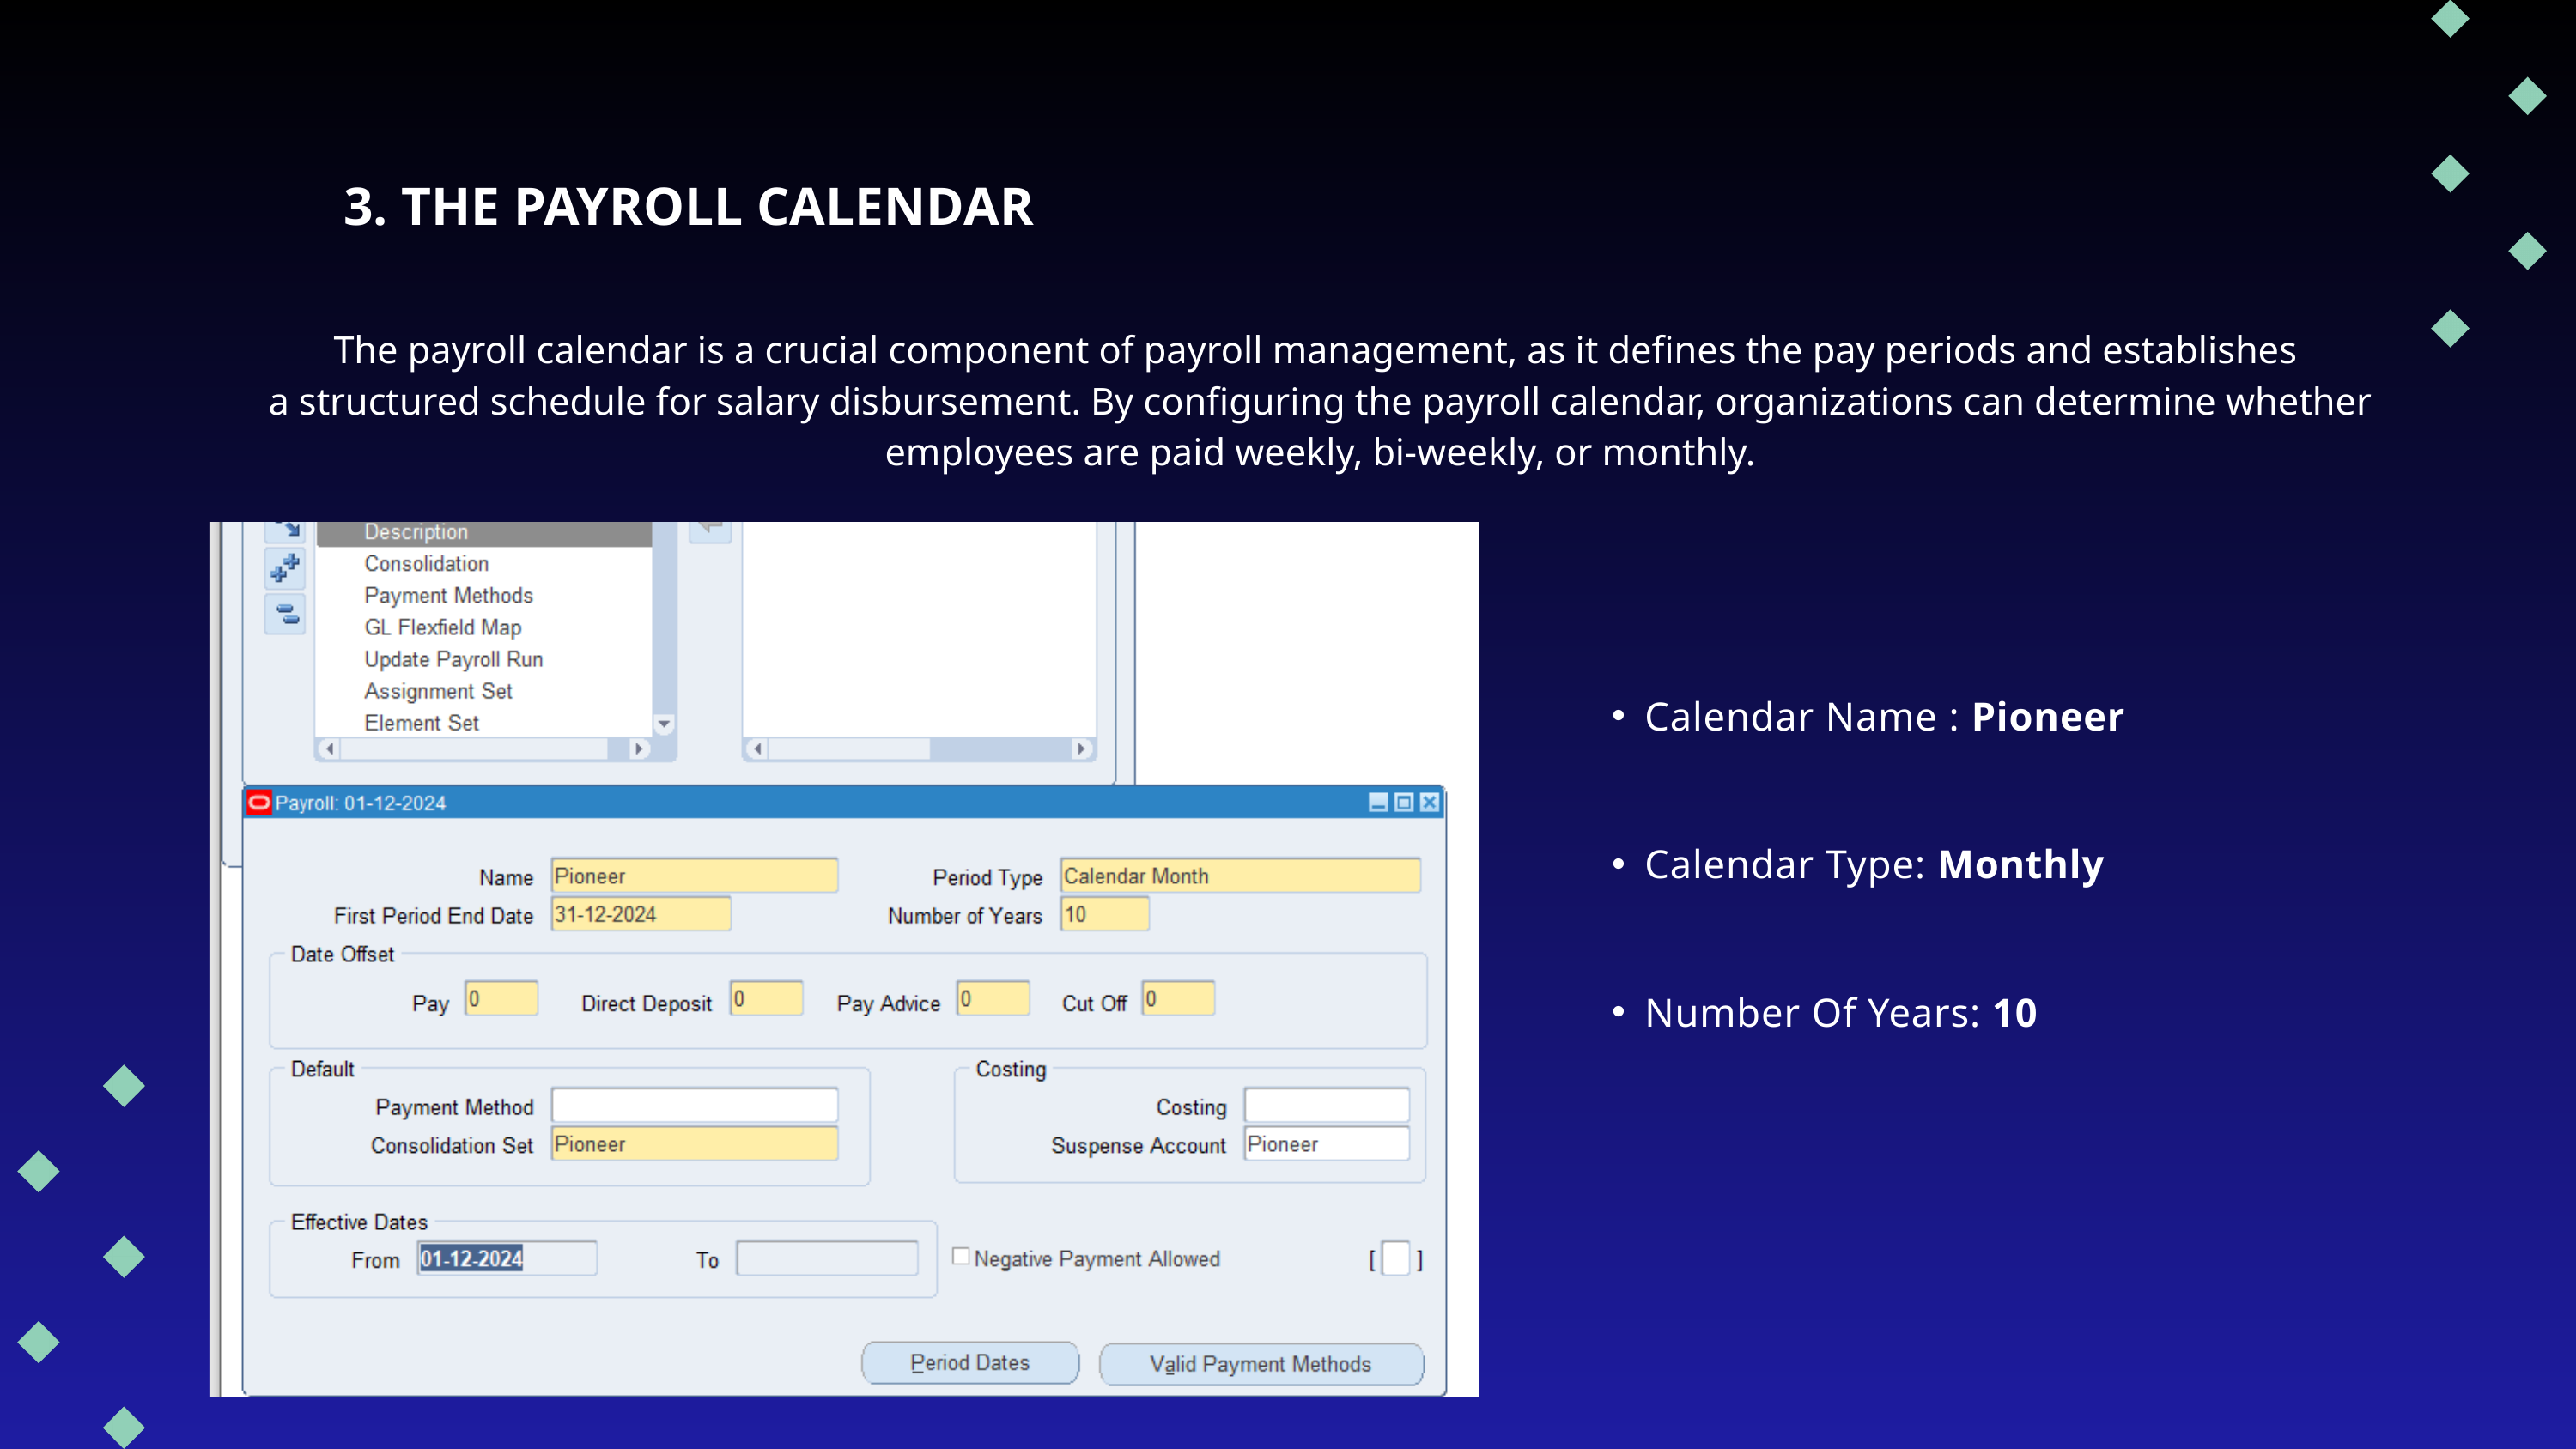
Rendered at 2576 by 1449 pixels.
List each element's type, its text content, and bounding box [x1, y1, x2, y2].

text_box [2431, 0, 2576, 348]
text_box [0, 1064, 145, 1449]
text_box Calendar Name : Pioneer Calendar Type: Monthly Number Of Years: 10 [1578, 664, 2531, 1331]
text_box [209, 525, 1479, 1397]
text_box 3. THE PAYROLL CALENDAR [0, 173, 1425, 299]
text_box The payroll calendar is a crucial component of payroll management, as it defines the pay periods and establishes a structured schedule for salary disbursement. By configuring the payroll calendar, organizations can determine whether employees are paid weekly, bi-weekly, or monthly. [209, 319, 2432, 525]
